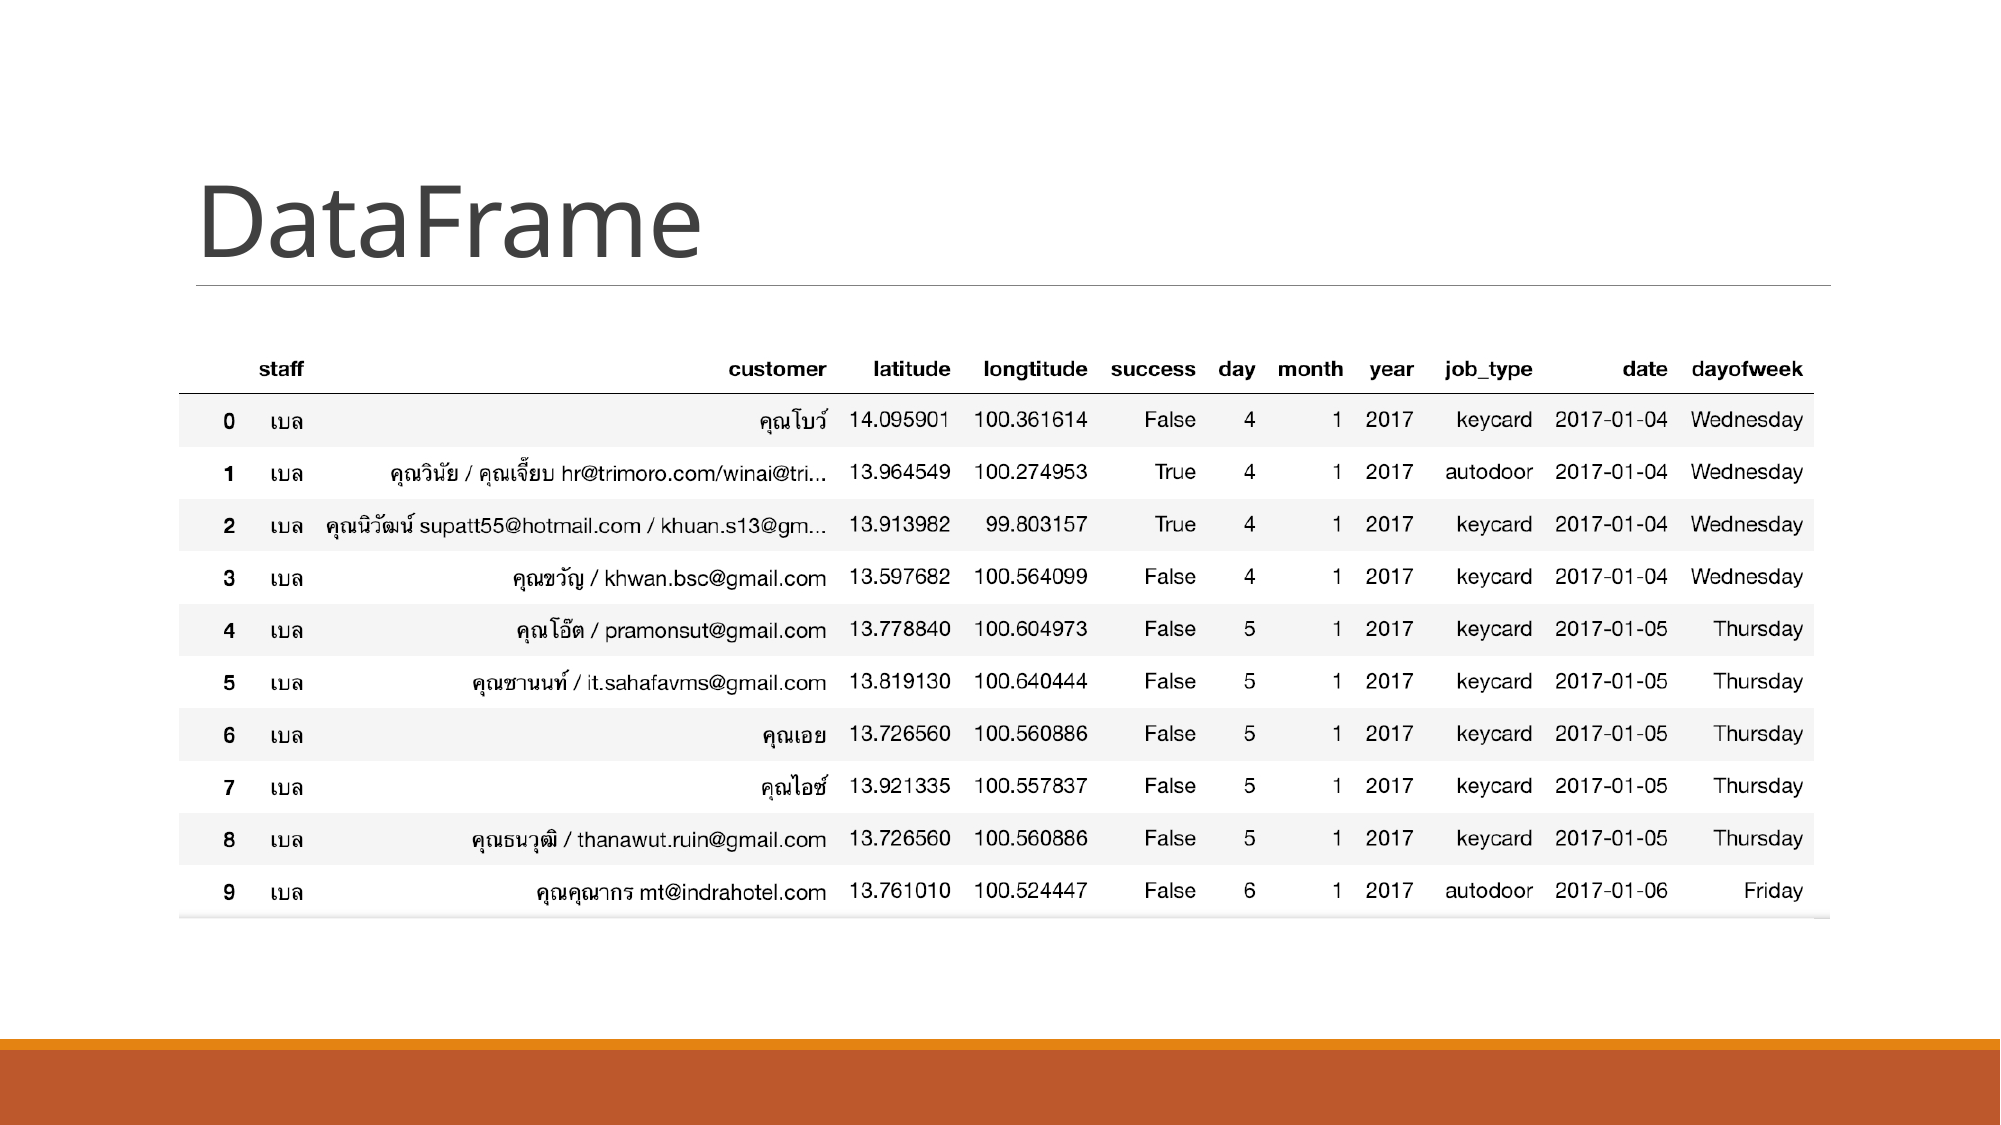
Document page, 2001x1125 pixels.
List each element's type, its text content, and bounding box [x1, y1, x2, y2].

title DataFrame [180, 47, 1830, 285]
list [179, 346, 1831, 919]
